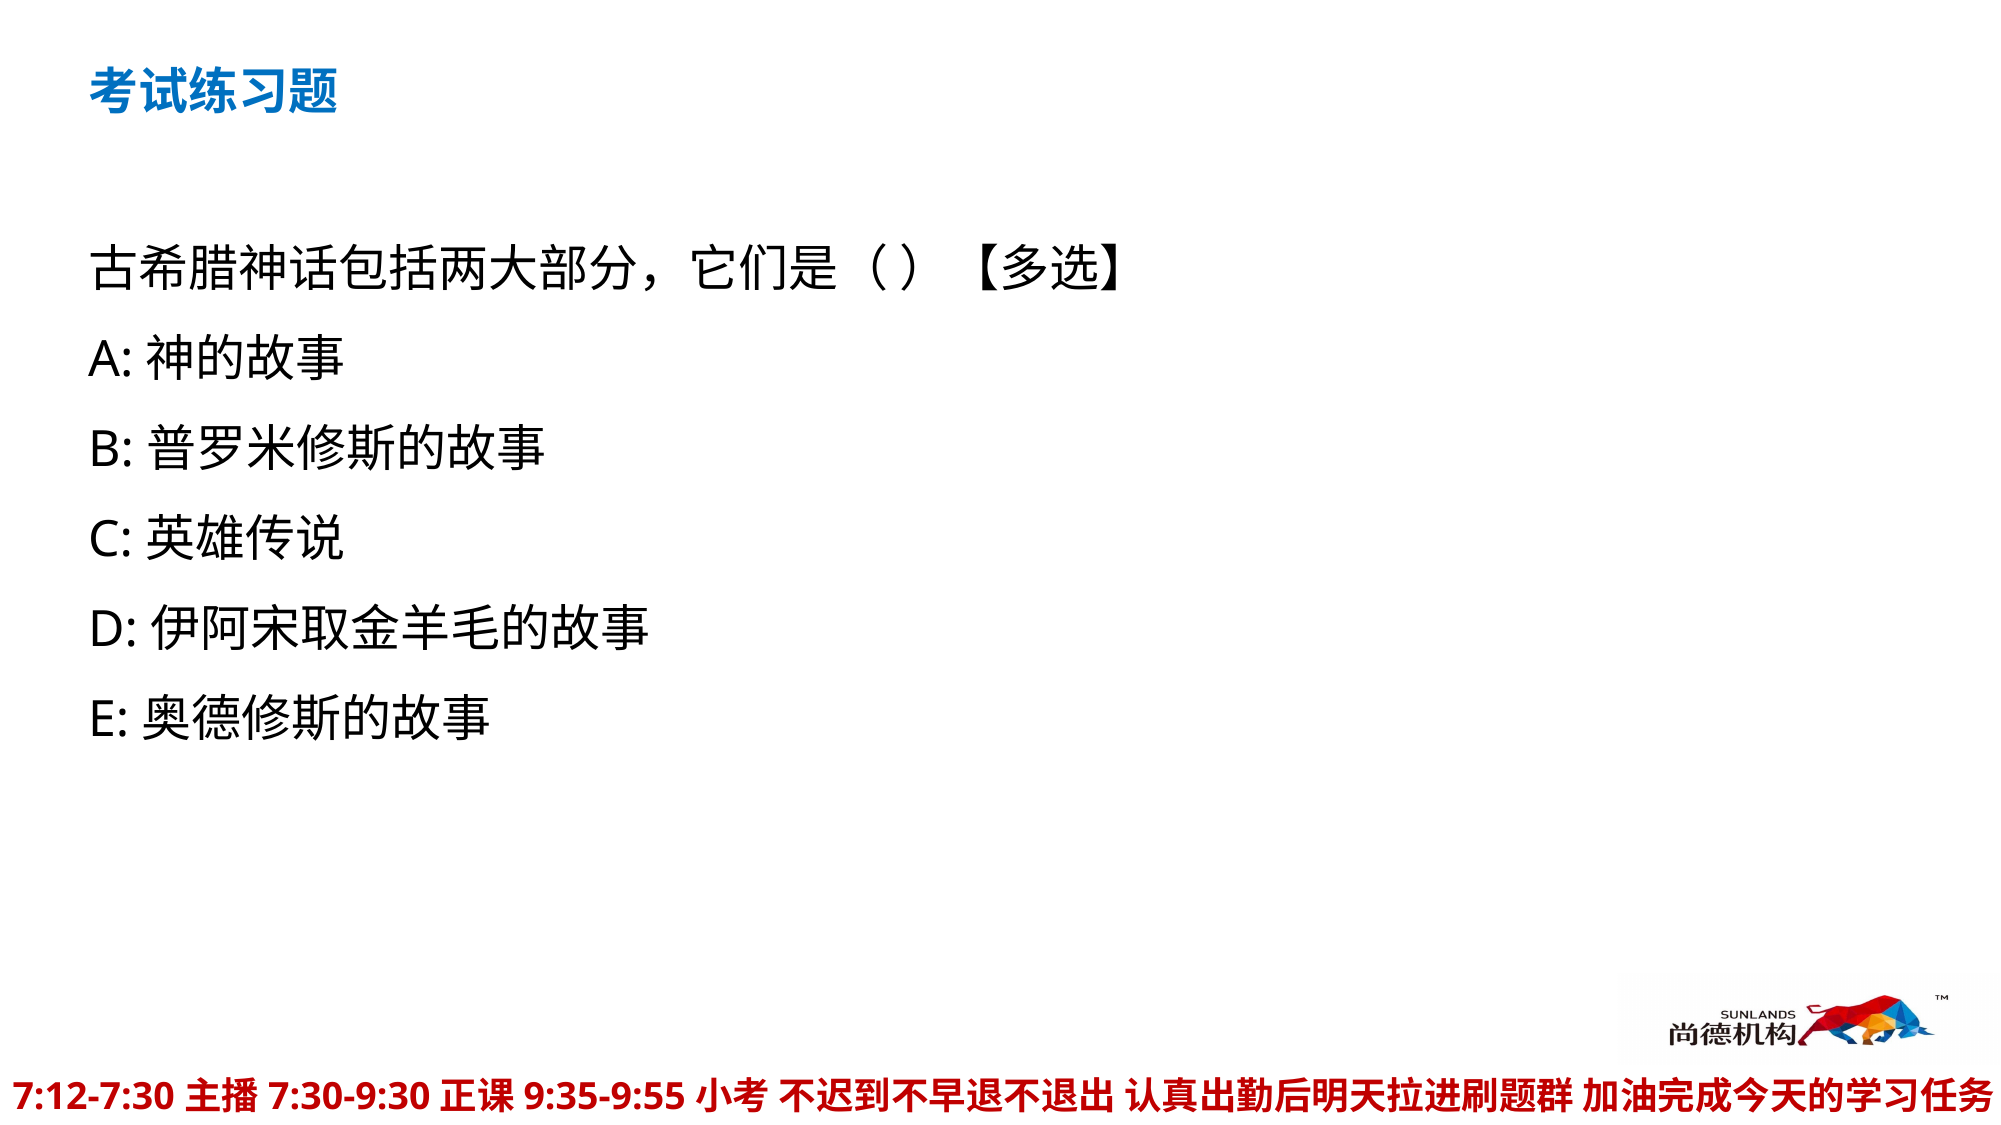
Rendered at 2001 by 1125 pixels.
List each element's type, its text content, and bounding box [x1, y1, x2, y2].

text_box 古希腊神话包括两大部分，它们是（ ）【多选】 A:神的故事 B:普罗米修斯的故事 C:英雄传说 D:伊阿宋取金羊毛的故事 E:奥德修斯的故事 [73, 199, 1412, 755]
text_box 考试练习题 [73, 51, 354, 127]
picture [1617, 973, 2001, 1065]
